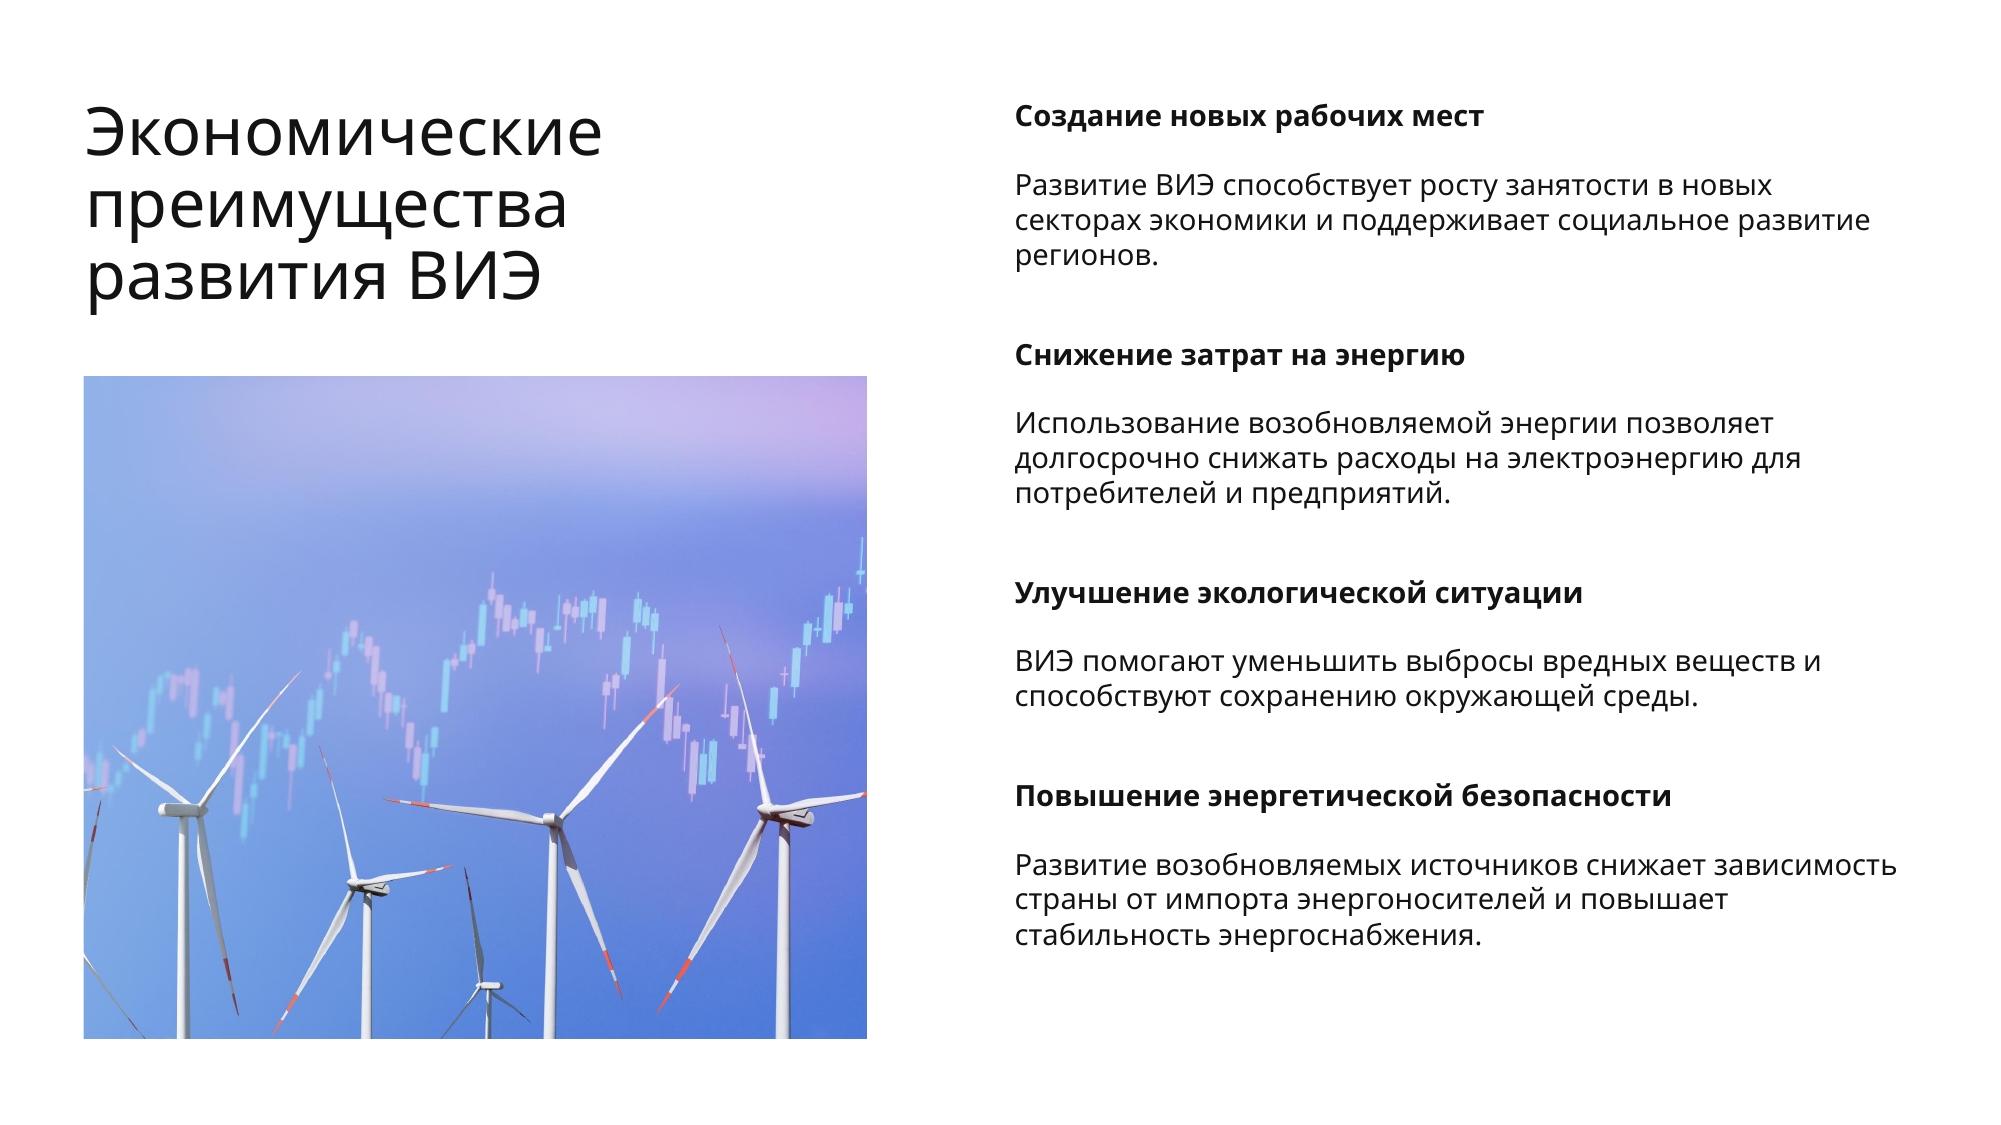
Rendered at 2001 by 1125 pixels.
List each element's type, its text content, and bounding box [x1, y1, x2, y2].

title Экономические преимущества развития ВИЭ [70, 90, 867, 329]
picture [83, 376, 867, 1039]
text_box Создание новых рабочих мест Развитие ВИЭ способствует росту занятости в новых секторах экономики и поддерживает социальное развитие регионов. Снижение затрат на энергию Использование возобновляемой энергии позволяет долгосрочно снижать расходы на электроэнергию для потребителей и предприятий. Улучшение экологической ситуации ВИЭ помогают уменьшить выбросы вредных веществ и способствуют сохранению окружающей среды. Повышение энергетической безопасности Развитие возобновляемых источников снижает зависимость страны от импорта энергоносителей и повышает стабильность энергоснабжения. [999, 90, 1917, 1039]
